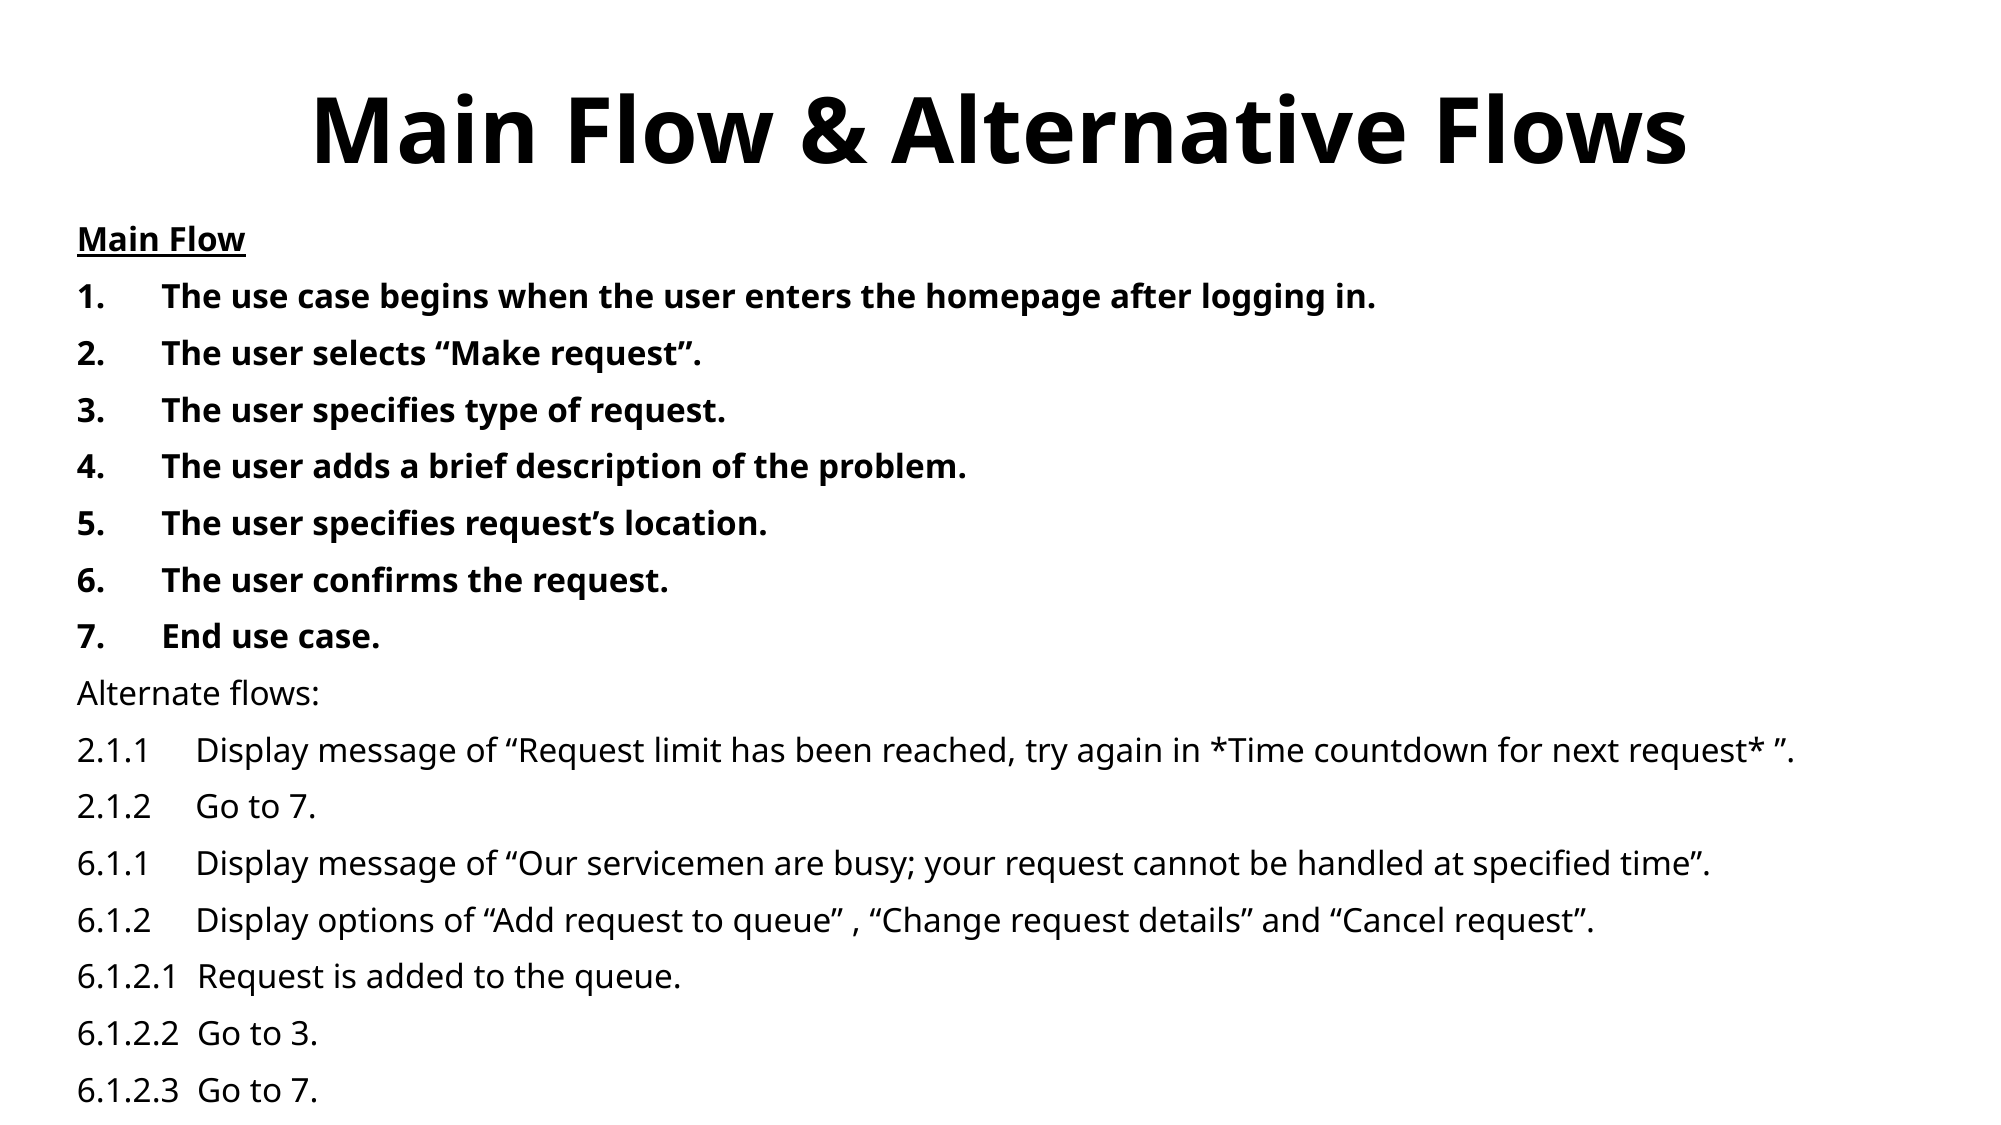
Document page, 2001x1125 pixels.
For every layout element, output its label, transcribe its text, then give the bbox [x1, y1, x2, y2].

list Main Flow The use case begins when the user enters the homepage after logging in. The user selects “Make request”. The user specifies type of request. The user adds a brief description of the problem. The user specifies request’s location. The user confirms the request. End use case. Alternate flows: 2.1.1 Display message of “Request limit has been reached, try again in *Time countdown for next request* ”. 2.1.2 Go to 7. 6.1.1 Display message of “Our servicemen are busy; your request cannot be handled at specified time”. 6.1.2 Display options of “Add request to queue” , “Change request details” and “Cancel request”. 6.1.2.1 Request is added to the queue. 6.1.2.2 Go to 3. 6.1.2.3 Go to 7. [61, 215, 1956, 1125]
title Main Flow & Alternative Flows [137, 25, 1863, 215]
